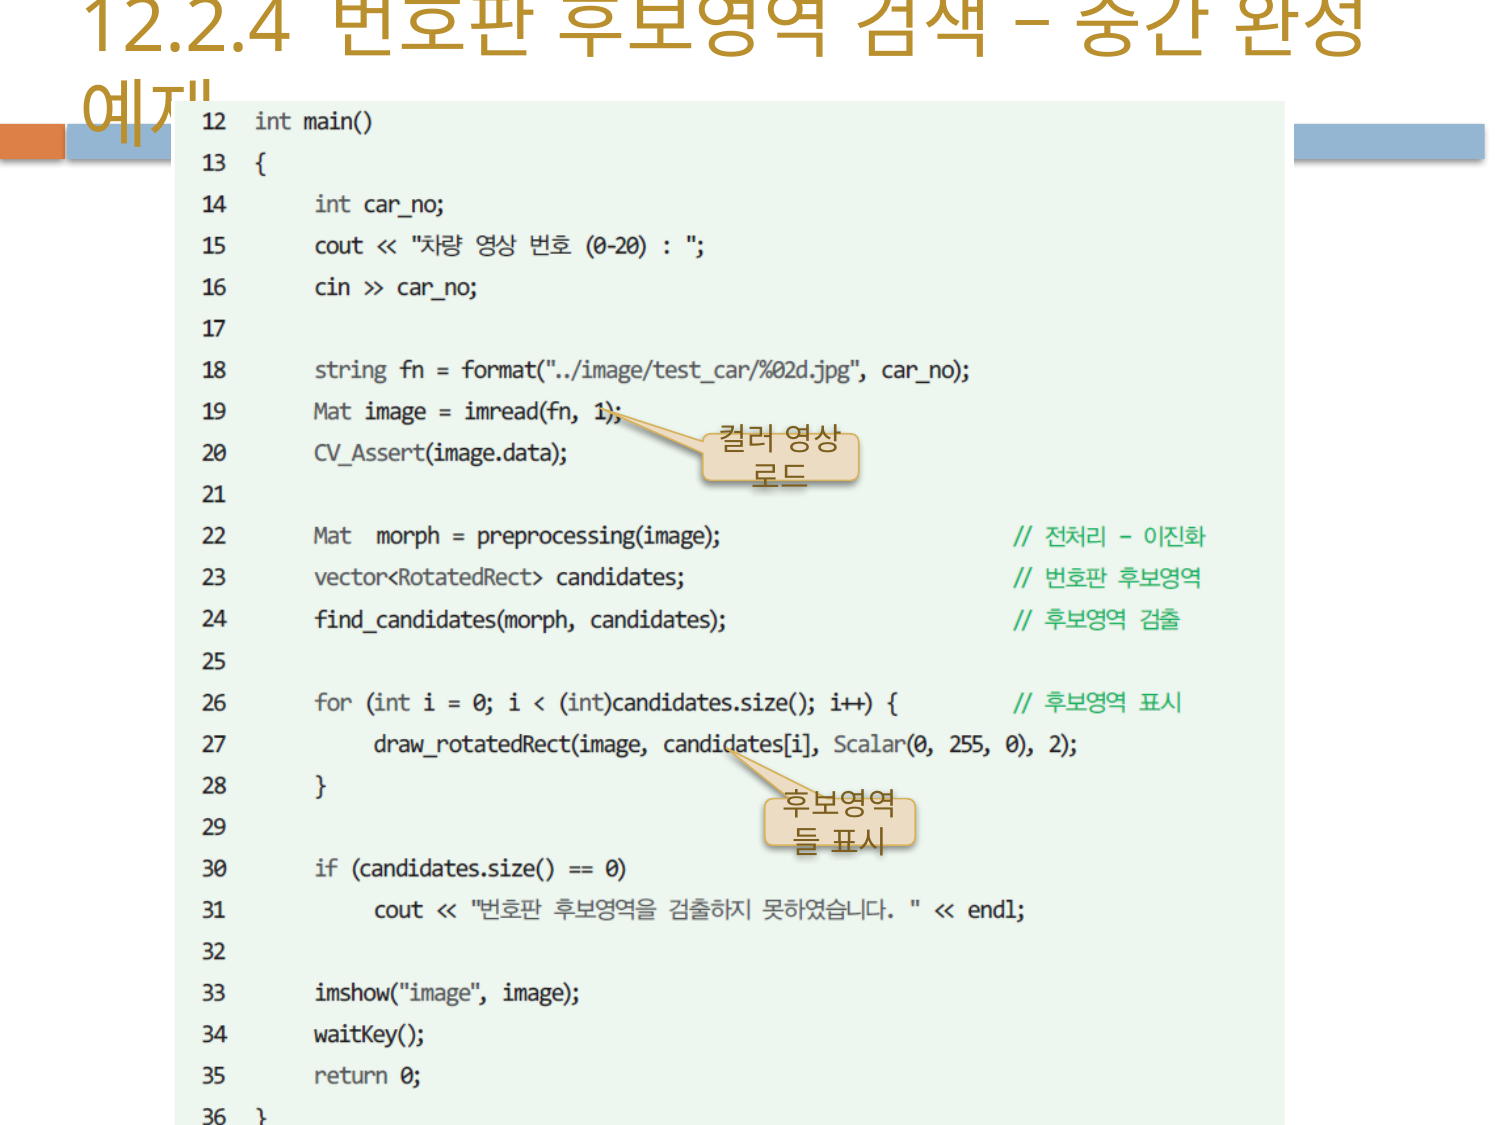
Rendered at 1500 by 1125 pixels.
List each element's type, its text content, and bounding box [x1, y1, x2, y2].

picture [170, 101, 1294, 1125]
title 12.2.4 번호판 후보영역 검색 – 중간 완성 예제 [64, 7, 1471, 126]
